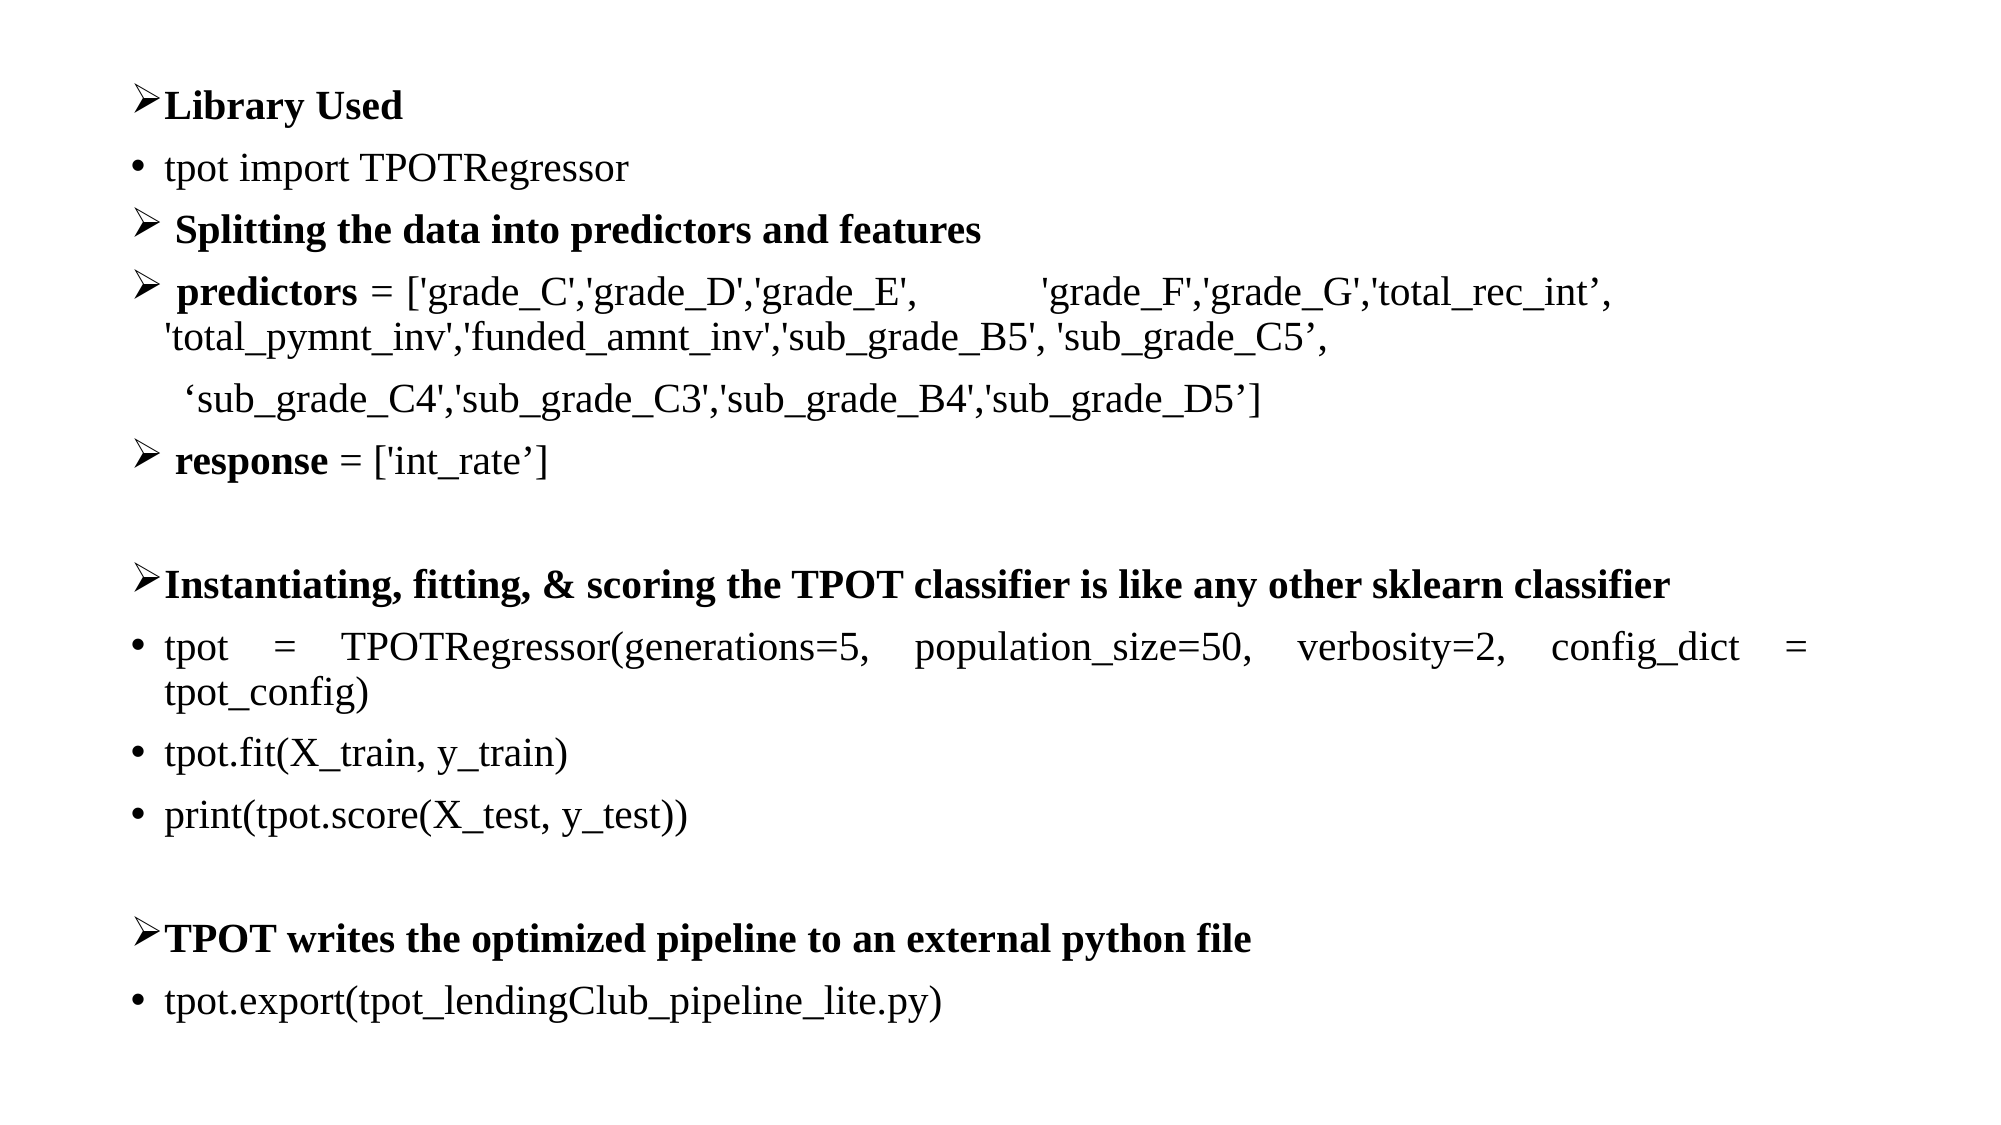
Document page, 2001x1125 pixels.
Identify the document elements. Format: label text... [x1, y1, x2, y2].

list Library Used tpot import TPOTRegressor Splitting the data into predictors and features predictors = ['grade_C','grade_D','grade_E', 'grade_F','grade_G','total_rec_int’, 'total_pymnt_inv','funded_amnt_inv','sub_grade_B5', 'sub_grade_C5’, ‘sub_grade_C4','sub_grade_C3','sub_grade_B4','sub_grade_D5’] response = ['int_rate’] Instantiating, fitting, & scoring the TPOT classifier is like any other sklearn classifier tpot = TPOTRegressor(generations=5, population_size=50, verbosity=2, config_dict = tpot_config) tpot.fit(X_train, y_train) print(tpot.score(X_test, y_test)) TPOT writes the optimized pipeline to an external python file tpot.export(tpot_lendingClub_pipeline_lite.py) [115, 76, 1826, 1040]
